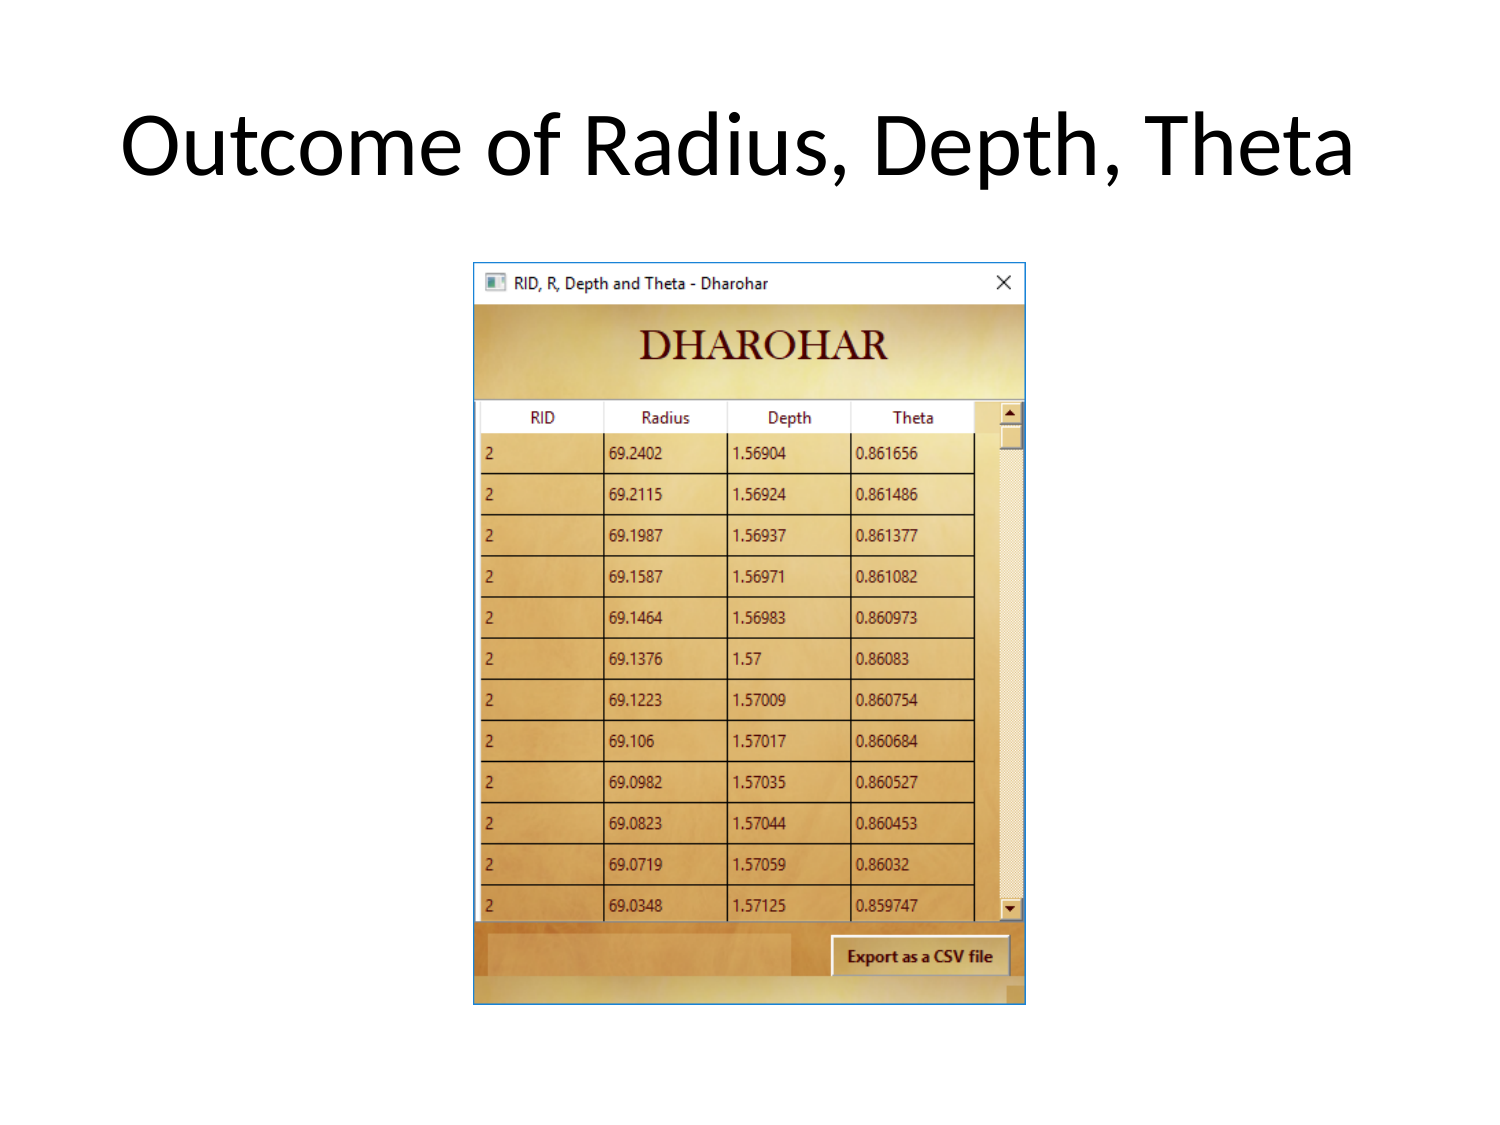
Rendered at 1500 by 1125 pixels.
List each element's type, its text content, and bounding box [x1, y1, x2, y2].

title Outcome of Radius, Depth, Theta [75, 45, 1425, 233]
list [473, 262, 1027, 1006]
